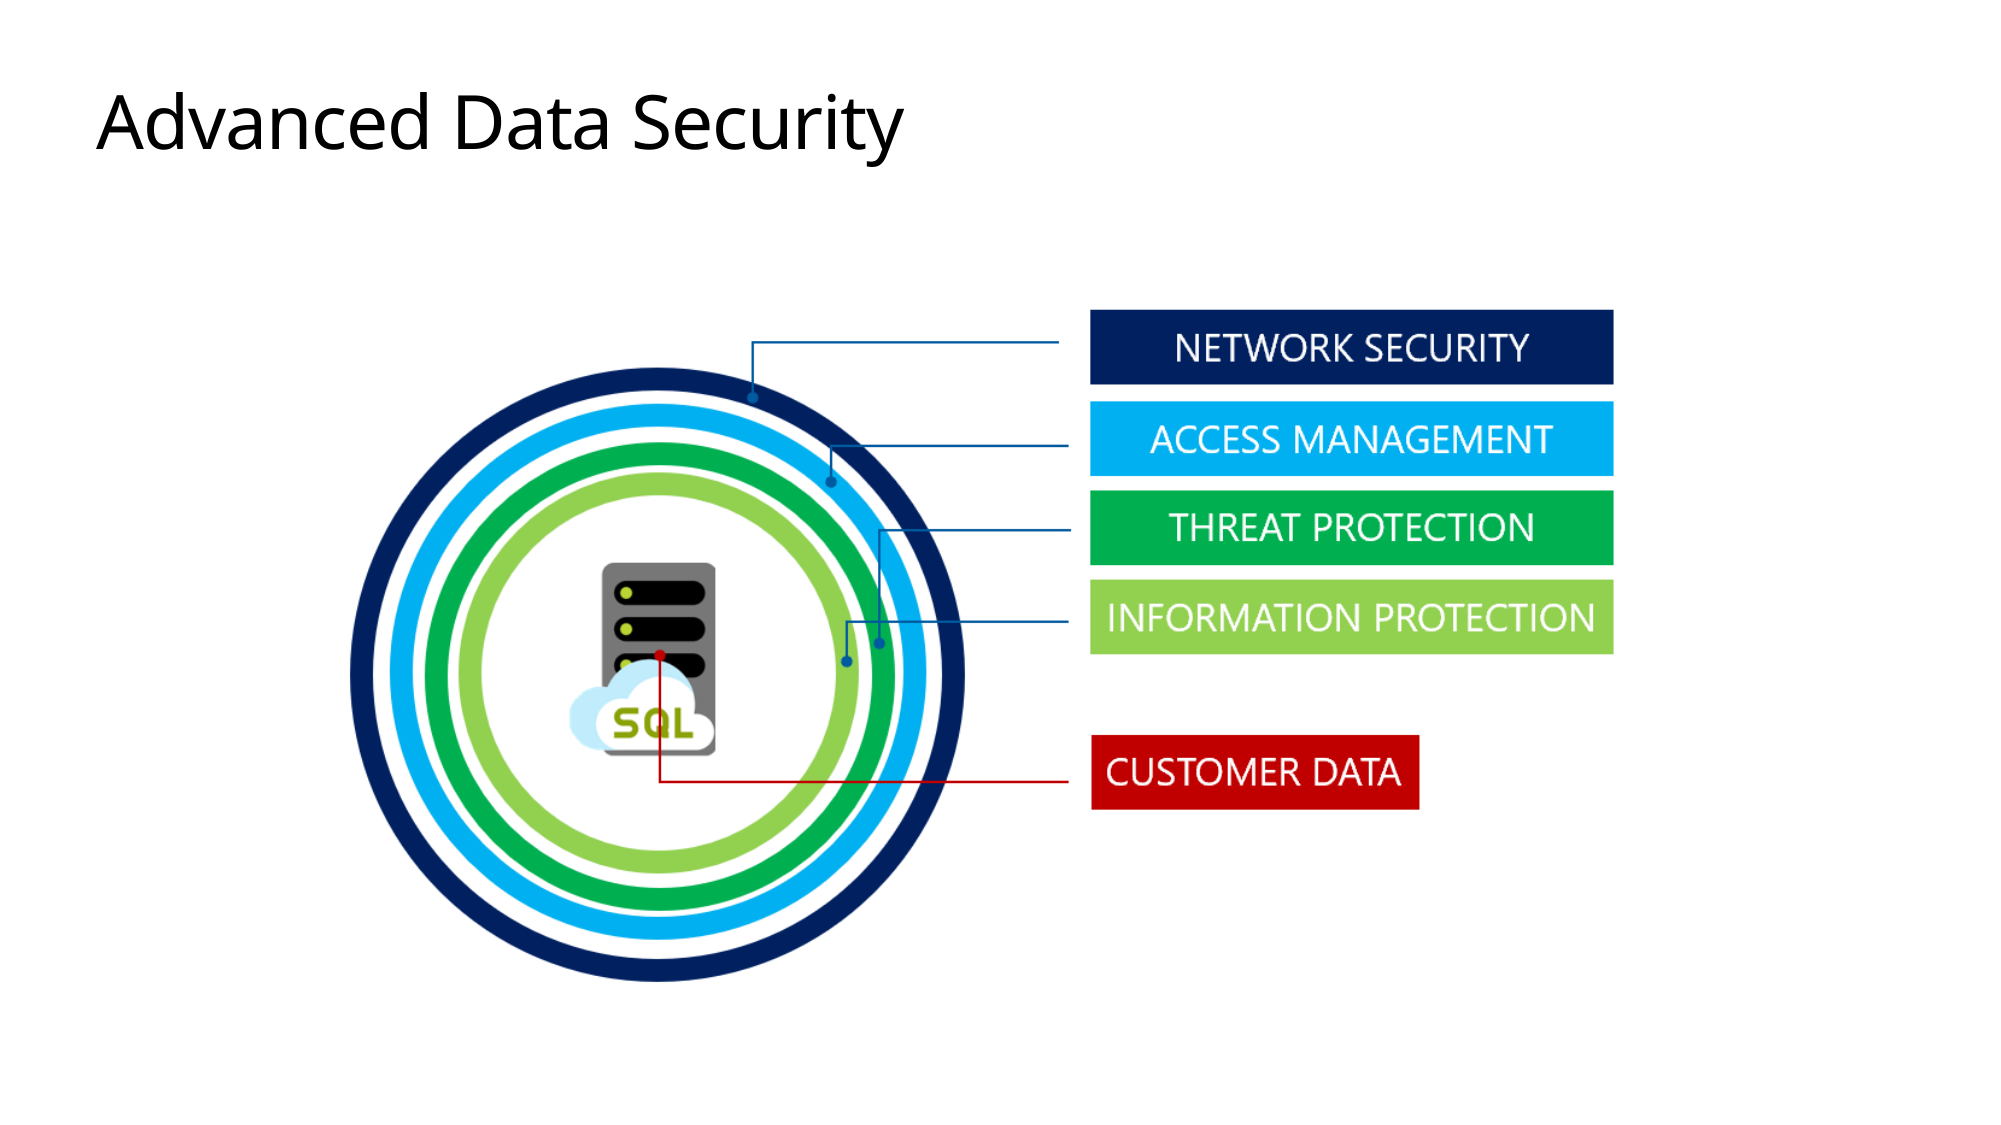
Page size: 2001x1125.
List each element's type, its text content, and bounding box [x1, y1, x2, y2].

title Advanced Data Security [96, 75, 1904, 166]
picture [273, 233, 1727, 1030]
